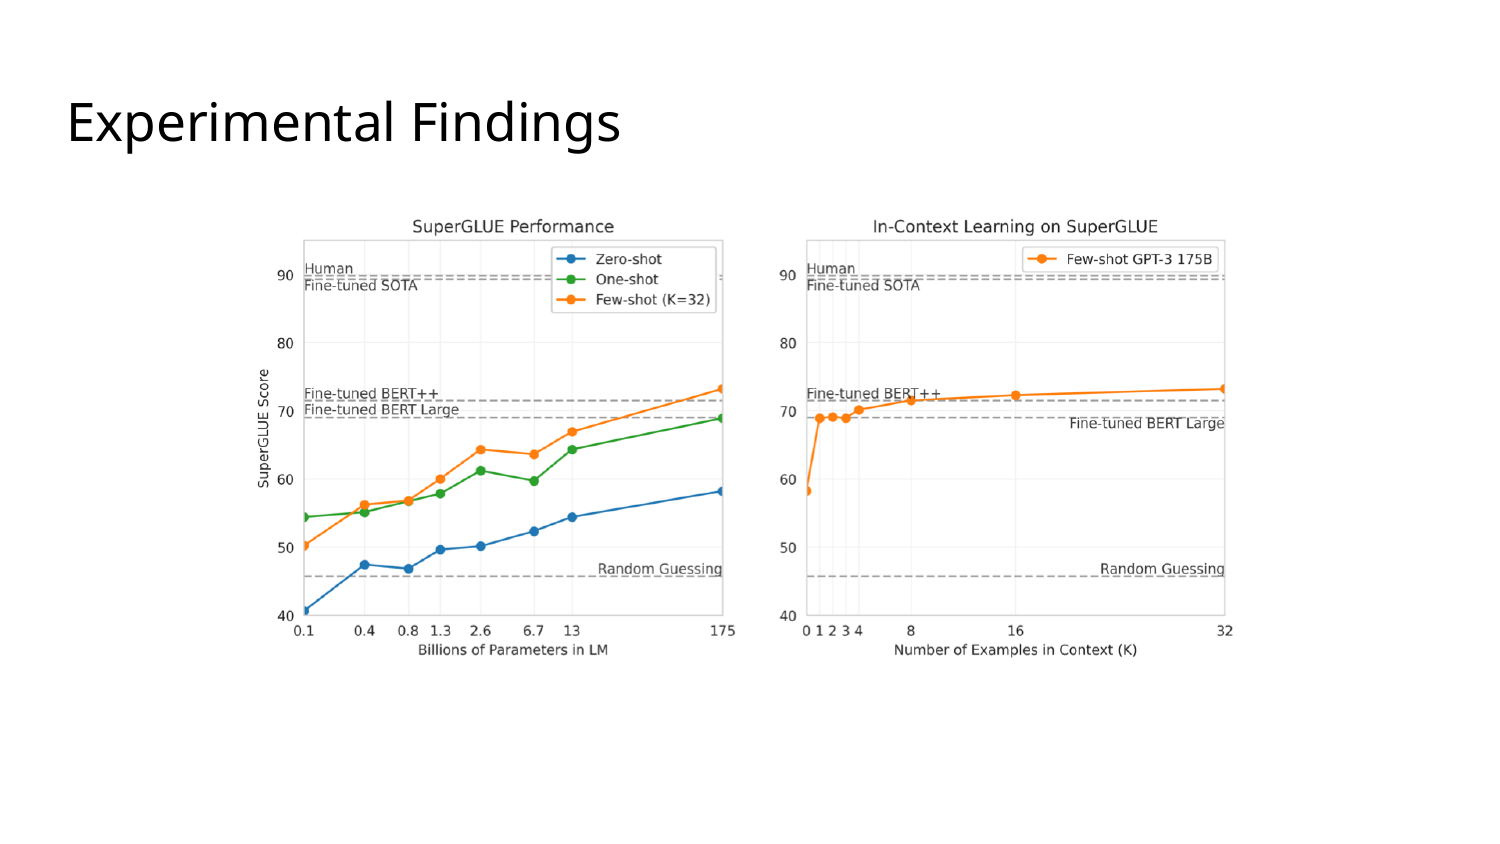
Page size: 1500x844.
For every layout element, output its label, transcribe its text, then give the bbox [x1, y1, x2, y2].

title Experimental Findings [51, 72, 1449, 167]
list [248, 207, 1251, 671]
